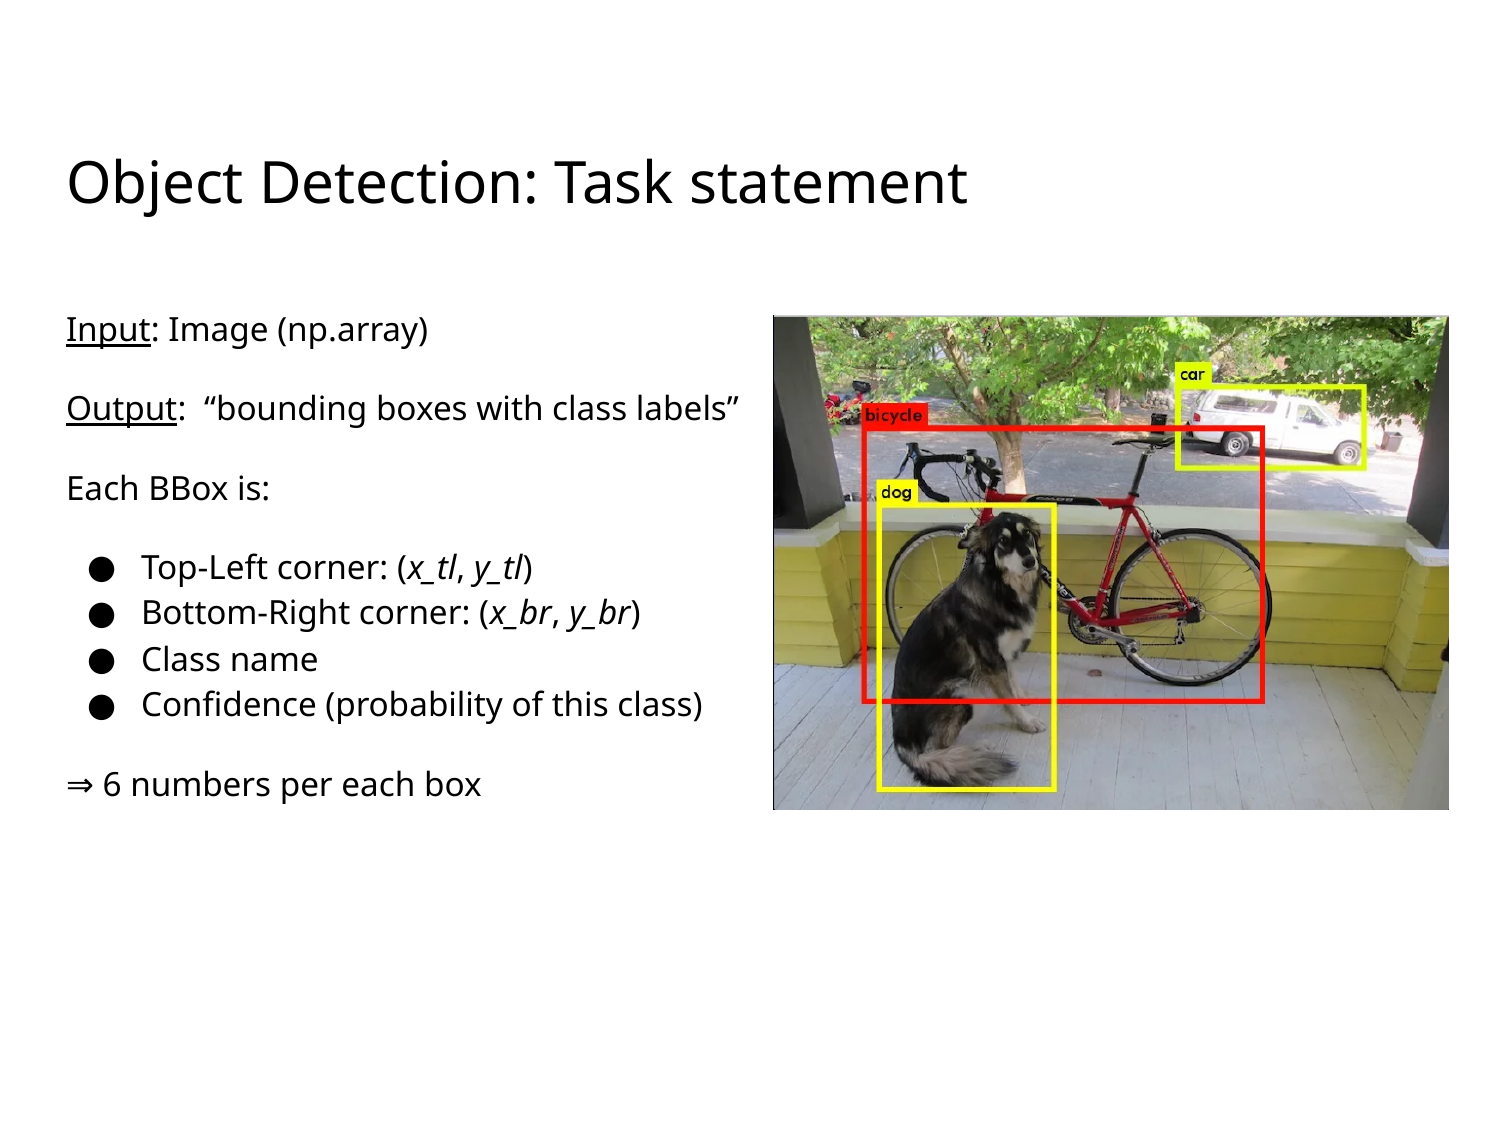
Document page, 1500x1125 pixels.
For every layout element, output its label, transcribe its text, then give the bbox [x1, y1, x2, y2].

picture [772, 314, 1450, 811]
list Input: Image (np.array) Output: “bounding boxes with class labels” Each BBox is: Top-Left corner: (x_tl, y_tl) Bottom-Right corner: (x_br, y_br) Class name Confidence (probability of this class) ⇒ 6 numbers per each box [51, 287, 774, 1036]
title Object Detection: Task statement [51, 129, 1449, 297]
